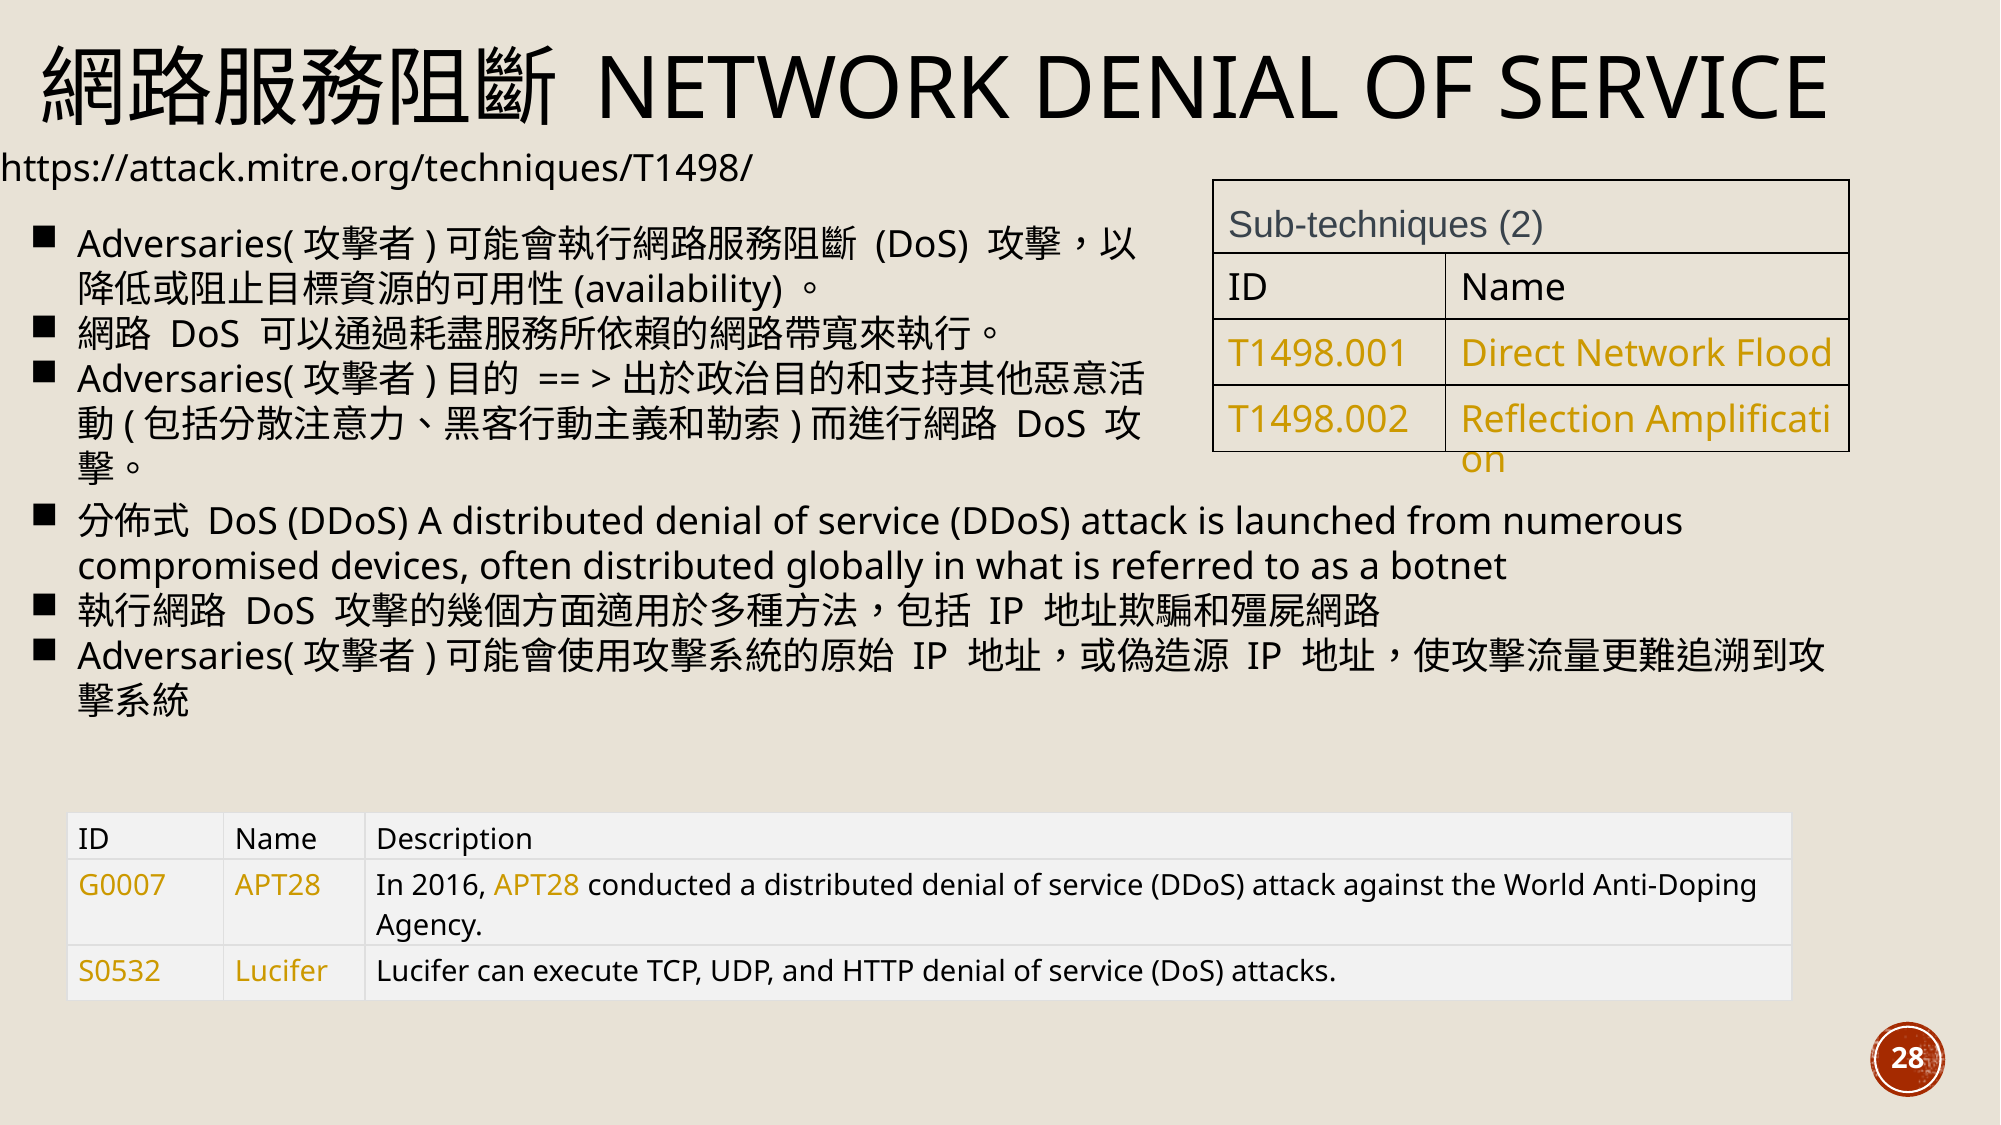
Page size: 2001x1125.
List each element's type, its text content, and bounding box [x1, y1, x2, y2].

table_cell G0007 [68, 860, 223, 944]
text_box Adversaries(攻擊者)可能會執行網路服務阻斷 (DoS) 攻擊，以降低或阻止目標資源的可用性(availability)。 網路 DoS 可以通過耗盡服務所依賴的網路帶寬來執行。 Adversaries(攻擊者)目的 == >出於政治目的和支持其他惡意活動(包括分散注意力、黑客行動主義和勒索)而進行網路 DoS 攻擊。 [15, 212, 1186, 489]
text_box 分佈式 DoS (DDoS) A distributed denial of service (DDoS) attack is launched from numerous compromised devices, often distributed globally in what is referred to as a botnet 執行網路 DoS 攻擊的幾個方面適用於多種方法，包括 IP 地址欺騙和殭屍網路 Adversaries(攻擊者)可能會使用攻擊系統的原始 IP 地址，或偽造源 IP 地址，使攻擊流量更難追溯到攻擊系統 [15, 489, 1871, 730]
table_cell Direct Network Flood [1446, 320, 1848, 384]
slide_number 28 [1855, 1028, 1961, 1089]
table_header Sub-techniques (2) [1214, 181, 1848, 252]
table_cell ID [1214, 254, 1445, 318]
table_cell Lucifer can execute TCP, UDP, and HTTP denial of service (DoS) attacks. [366, 946, 1791, 1000]
table_cell T1498.002 [1214, 386, 1445, 451]
text_box https://attack.mitre.org/techniques/T1498/ [0, 137, 769, 197]
table_header Name [224, 813, 364, 858]
table_cell APT28 [224, 860, 364, 944]
table_cell S0532 [68, 946, 223, 1000]
table_header ID [68, 813, 223, 858]
table_cell T1498.001 [1214, 320, 1445, 384]
table_cell Name [1446, 254, 1848, 318]
title 網路服務阻斷 Network Denial of Service [24, 9, 1908, 172]
table_header Description [366, 813, 1791, 858]
table_cell In 2016, APT28 conducted a distributed denial of service (DDoS) attack against the World Anti-Doping Agency. [366, 860, 1791, 944]
table_cell Reflection Amplification [1446, 386, 1848, 451]
table_cell Lucifer [224, 946, 364, 1000]
